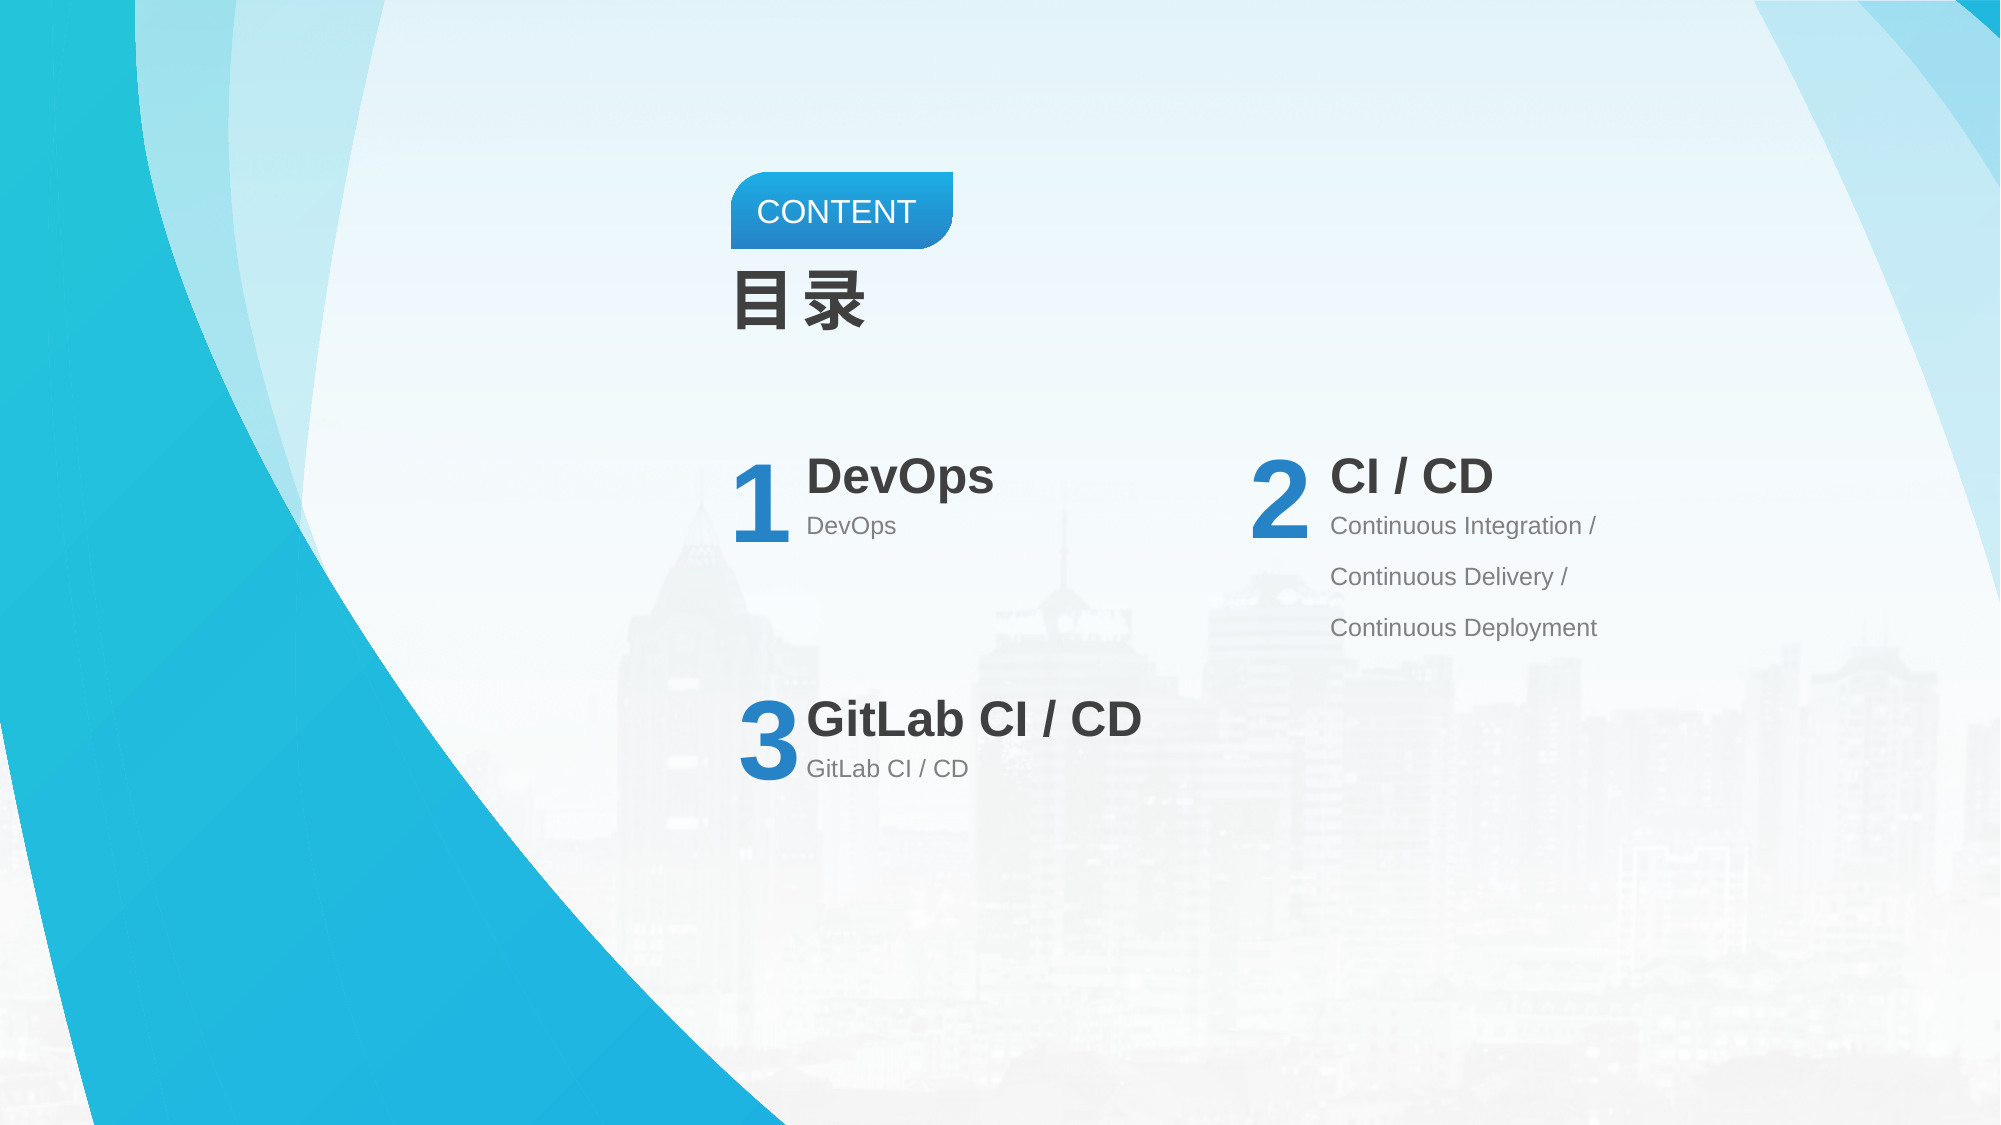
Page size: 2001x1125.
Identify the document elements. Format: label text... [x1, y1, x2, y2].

list Continuous Integration / Continuous Delivery / Continuous Deployment [1315, 502, 1621, 651]
list DevOps [791, 442, 1013, 513]
list CI / CD [1315, 442, 1512, 502]
list GitLab CI / CD [791, 745, 987, 791]
list DevOps [791, 502, 913, 548]
list GitLab CI / CD [791, 685, 1161, 755]
